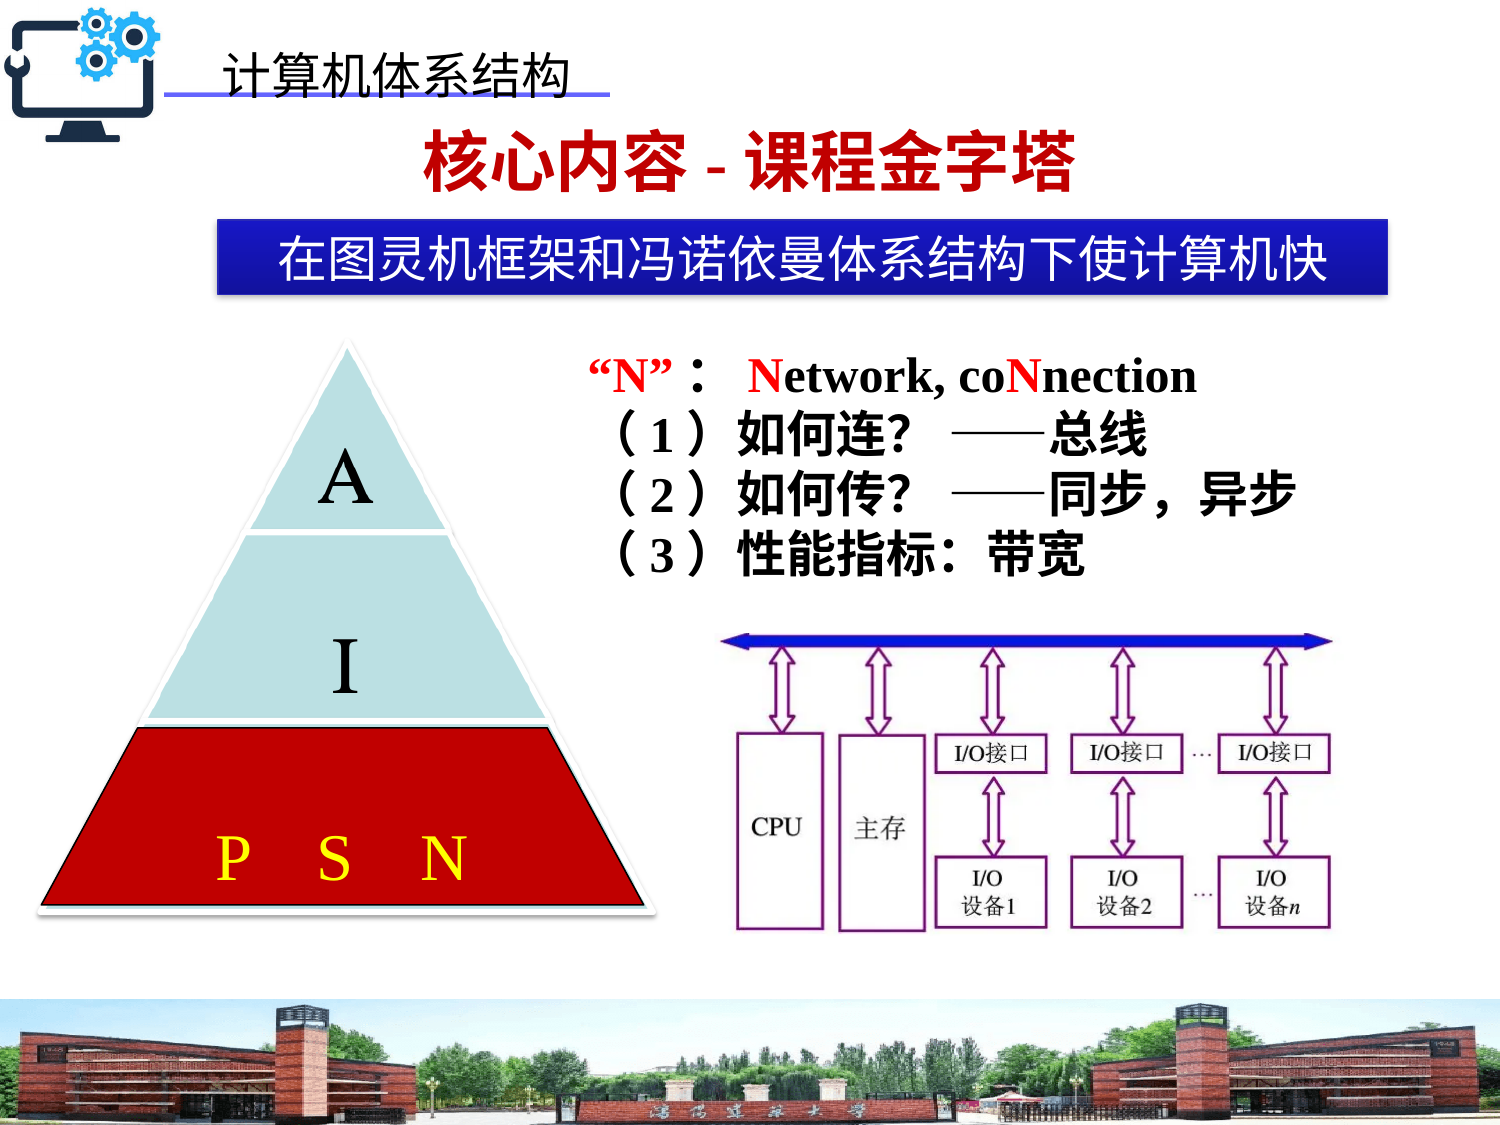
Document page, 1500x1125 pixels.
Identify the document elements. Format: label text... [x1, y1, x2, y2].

picture [0, 999, 1500, 1125]
picture [404, 87, 445, 97]
title 核心内容-课程金字塔 [112, 99, 1388, 220]
picture [447, 87, 494, 97]
text_box “N”：Network, coNnection （1）如何连？ ——总线 （2）如何传？ ——同步，异步 （3）性能指标：带宽 [661, 334, 1388, 590]
picture [281, 90, 303, 97]
picture [498, 87, 512, 92]
picture [714, 633, 1345, 941]
picture [256, 87, 284, 97]
picture [369, 87, 379, 97]
picture [307, 87, 332, 97]
picture [336, 87, 343, 97]
picture [535, 87, 563, 97]
picture [29, 334, 661, 950]
text_box 在图灵机框架和冯诺依曼体系结构下使计算机快 [217, 220, 1388, 295]
picture [383, 87, 400, 97]
picture [343, 87, 360, 97]
picture [231, 87, 252, 97]
picture [564, 87, 610, 97]
picture [516, 87, 531, 97]
picture [0, 0, 231, 149]
